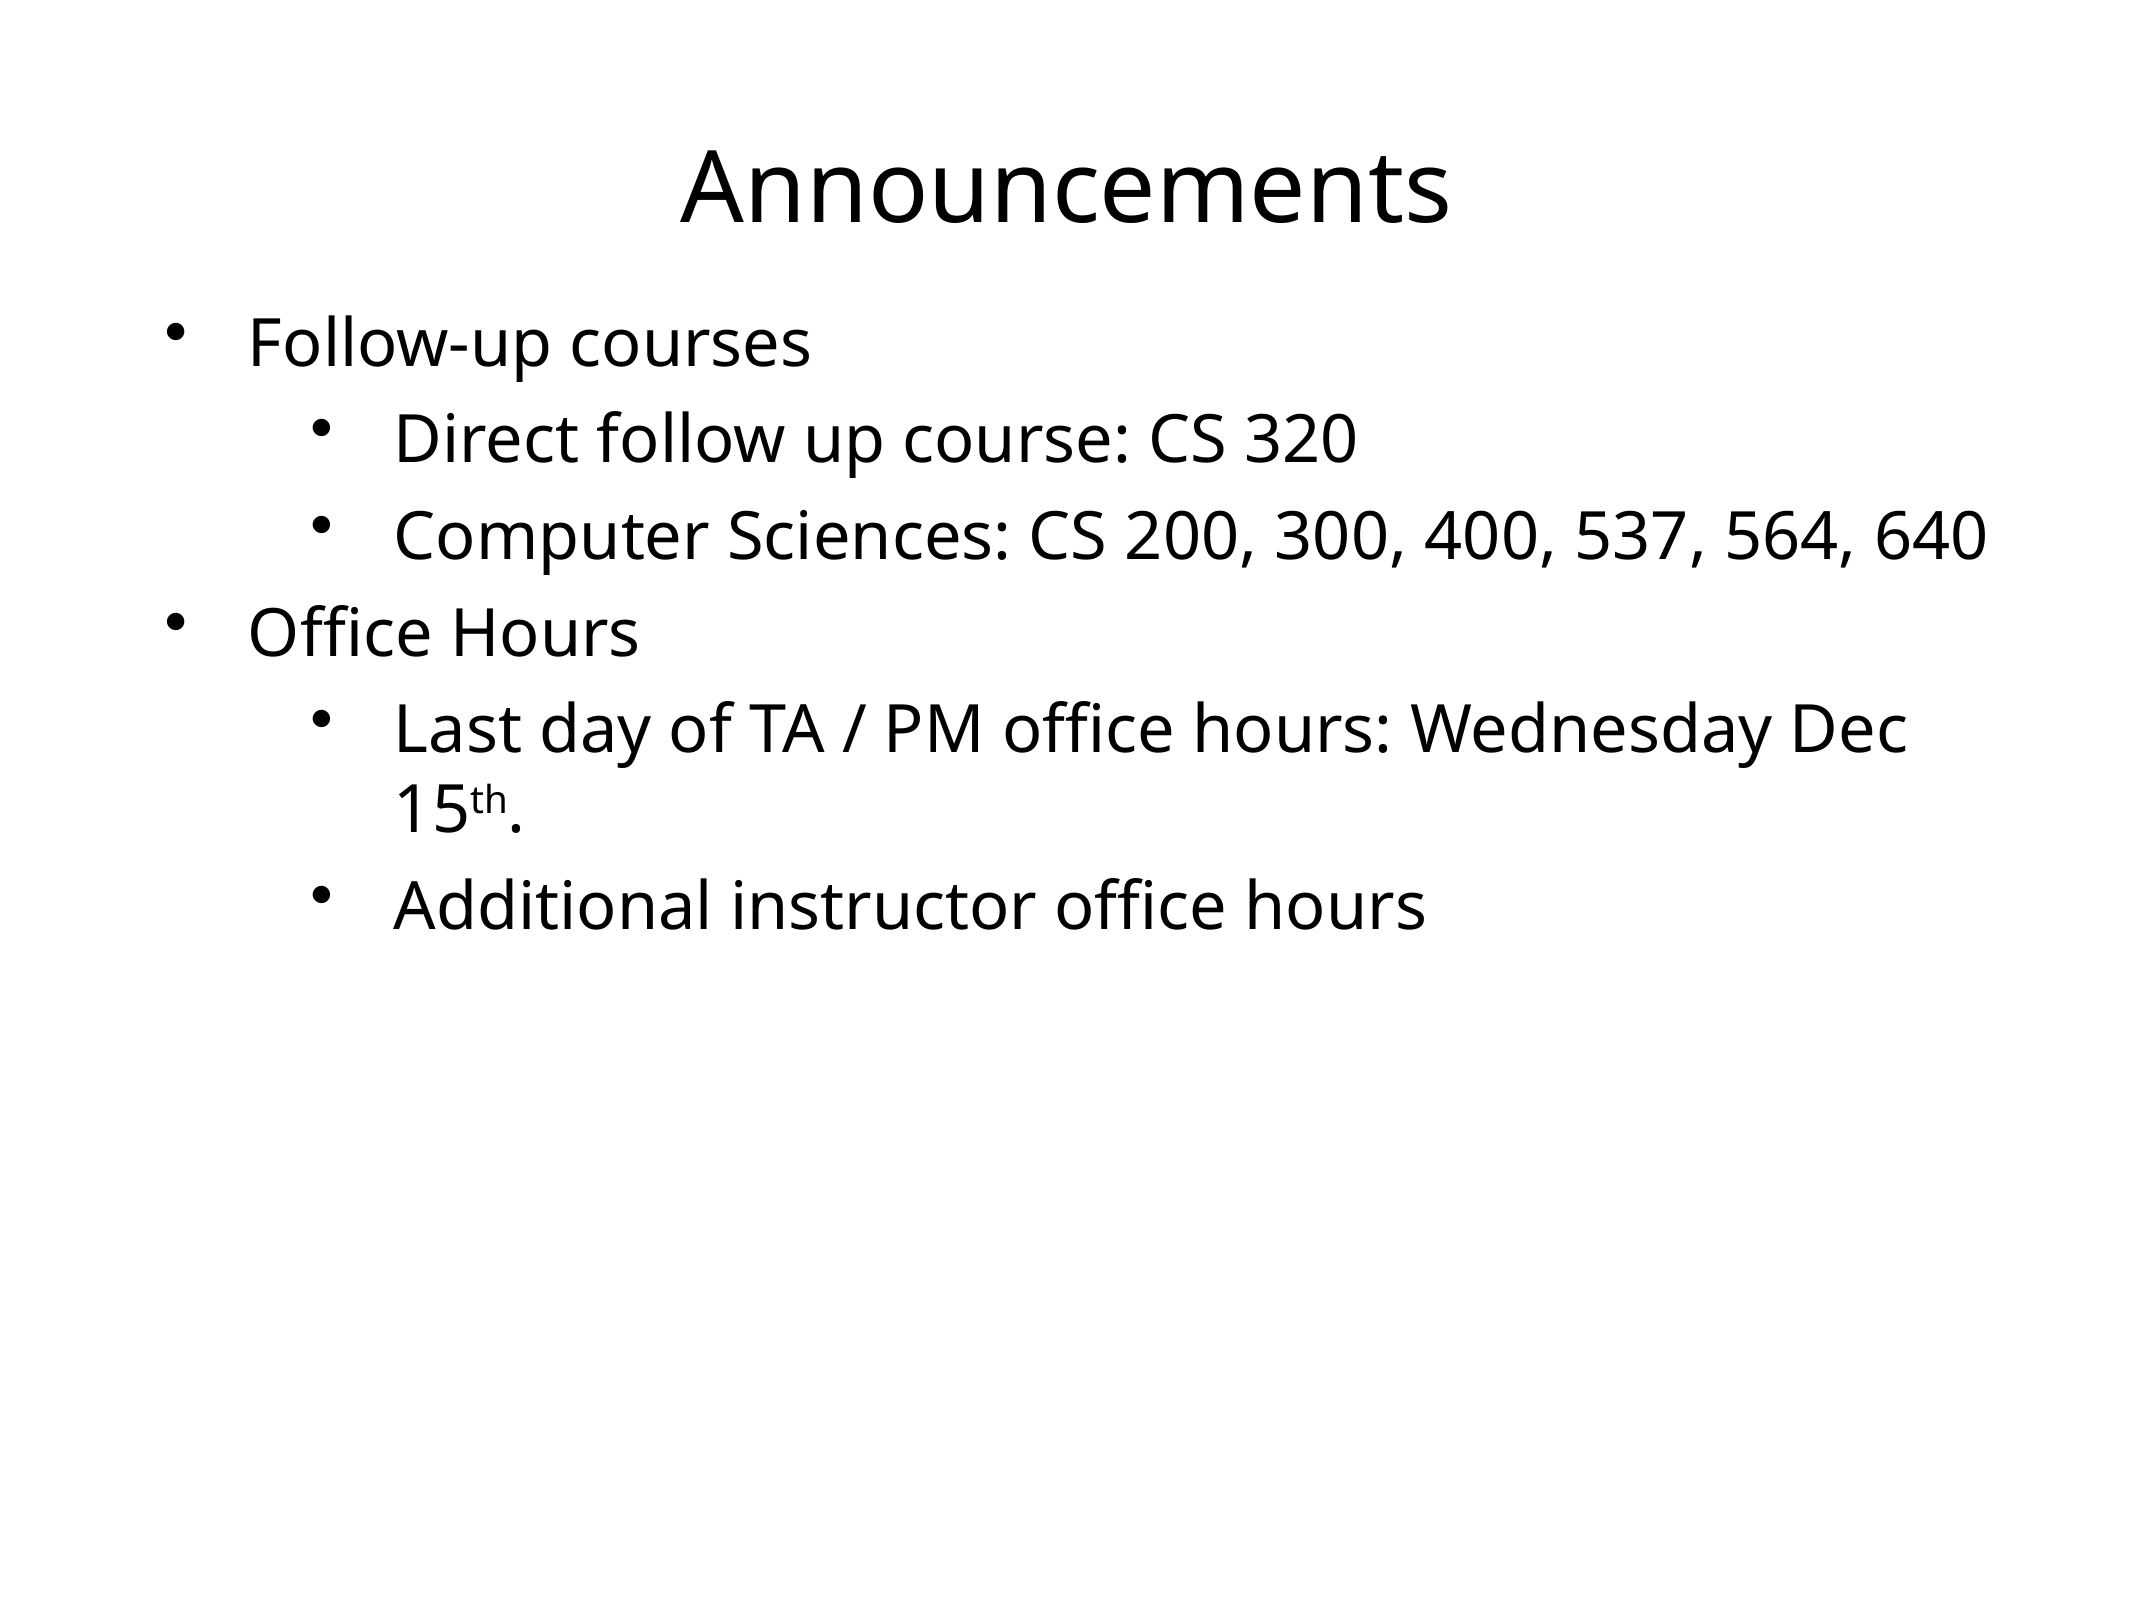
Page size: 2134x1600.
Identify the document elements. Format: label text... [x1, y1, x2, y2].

list Follow-up courses Direct follow up course: CS 320 Computer Sciences: CS 200, 300, 400, 537, 564, 640 Office Hours Last day of TA / PM office hours: Wednesday Dec 15th. Additional instructor office hours [155, 290, 2020, 1559]
title Announcements [155, 107, 1978, 257]
